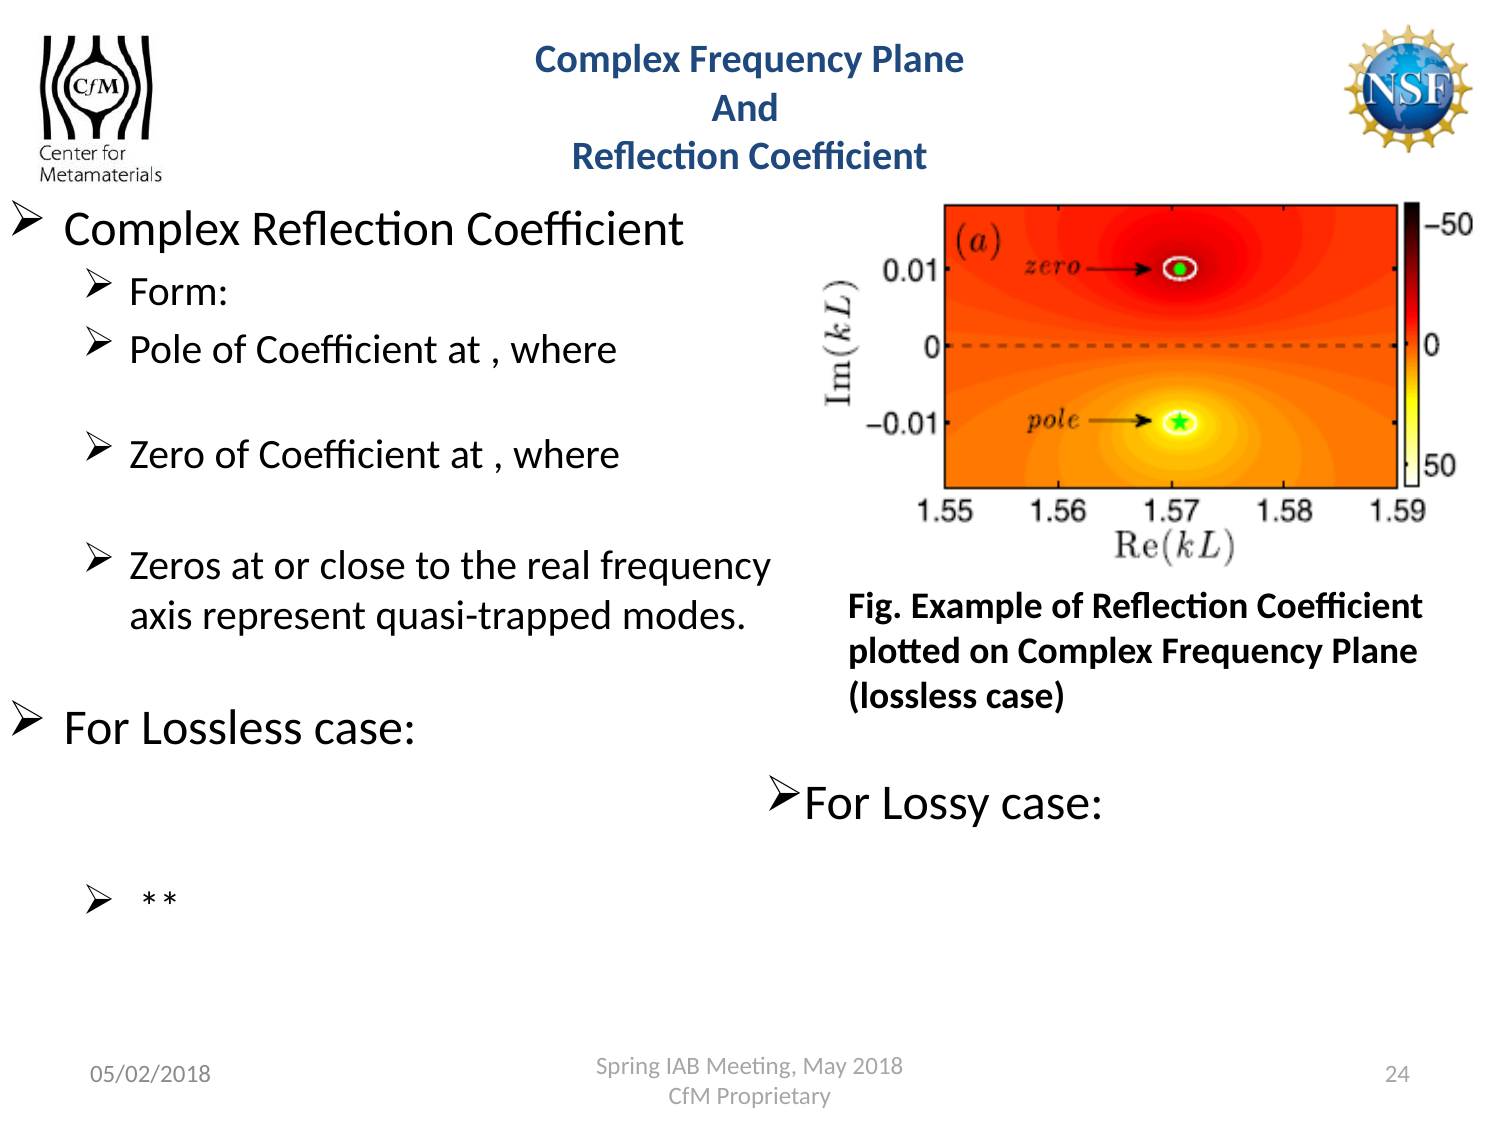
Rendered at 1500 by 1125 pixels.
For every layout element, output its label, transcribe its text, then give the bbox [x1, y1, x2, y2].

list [813, 199, 1481, 575]
text_box Fig. Example of Reflection Coefficient plotted on Complex Frequency Plane (lossless case) [833, 574, 1500, 724]
text_box Complex Frequency Plane And Reflection Coefficient [0, 24, 1500, 188]
